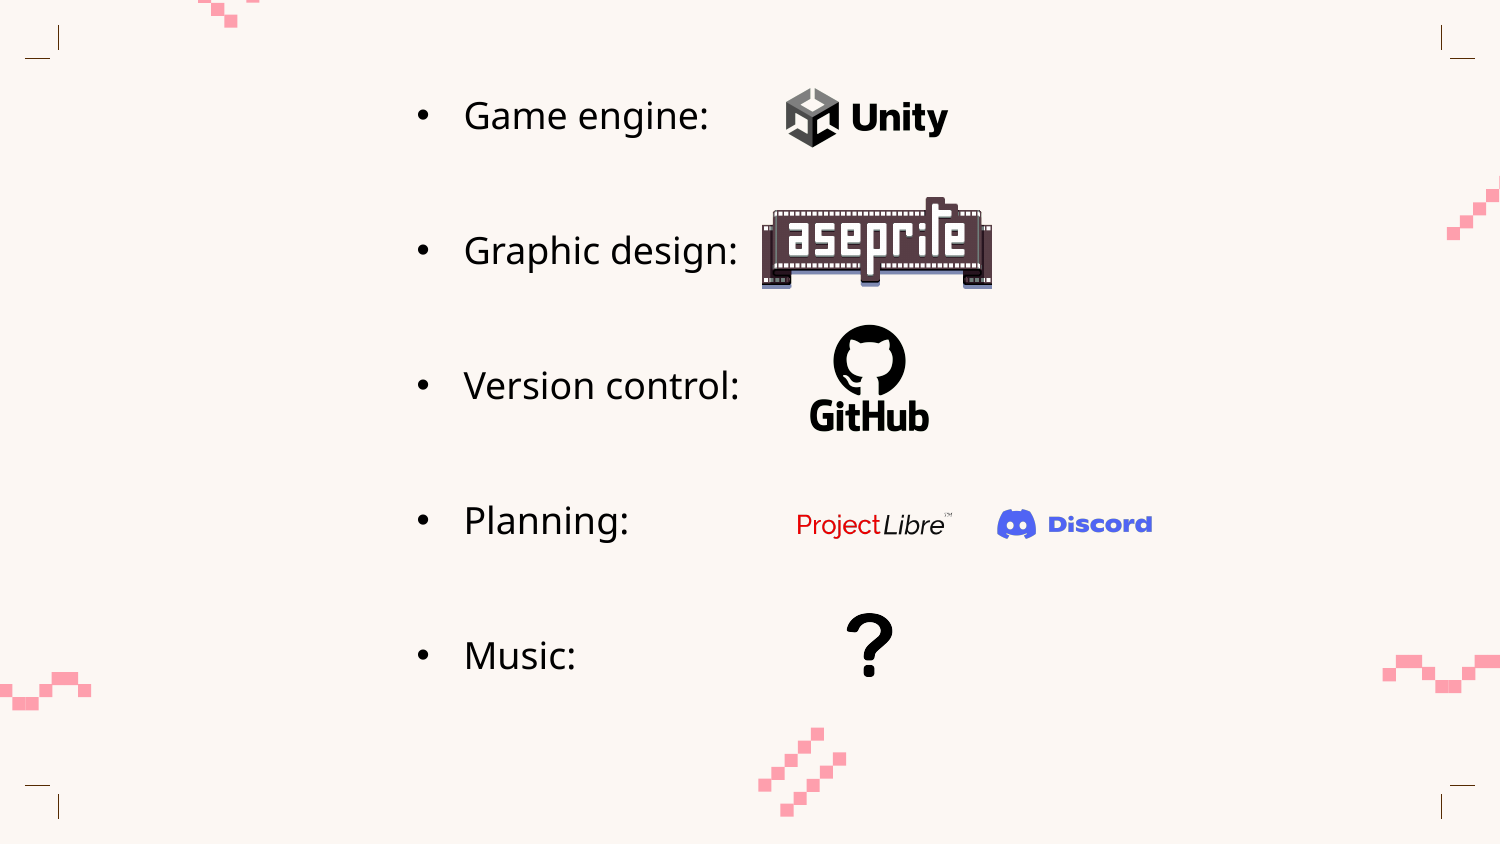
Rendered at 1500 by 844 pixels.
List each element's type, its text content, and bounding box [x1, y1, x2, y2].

picture [762, 197, 992, 289]
text_box Game engine: Graphic design: Version control: Planning: Music: [401, 84, 826, 844]
picture [772, 323, 967, 434]
picture [996, 480, 1153, 569]
picture [797, 508, 957, 539]
picture [837, 613, 902, 678]
picture [780, 69, 956, 168]
